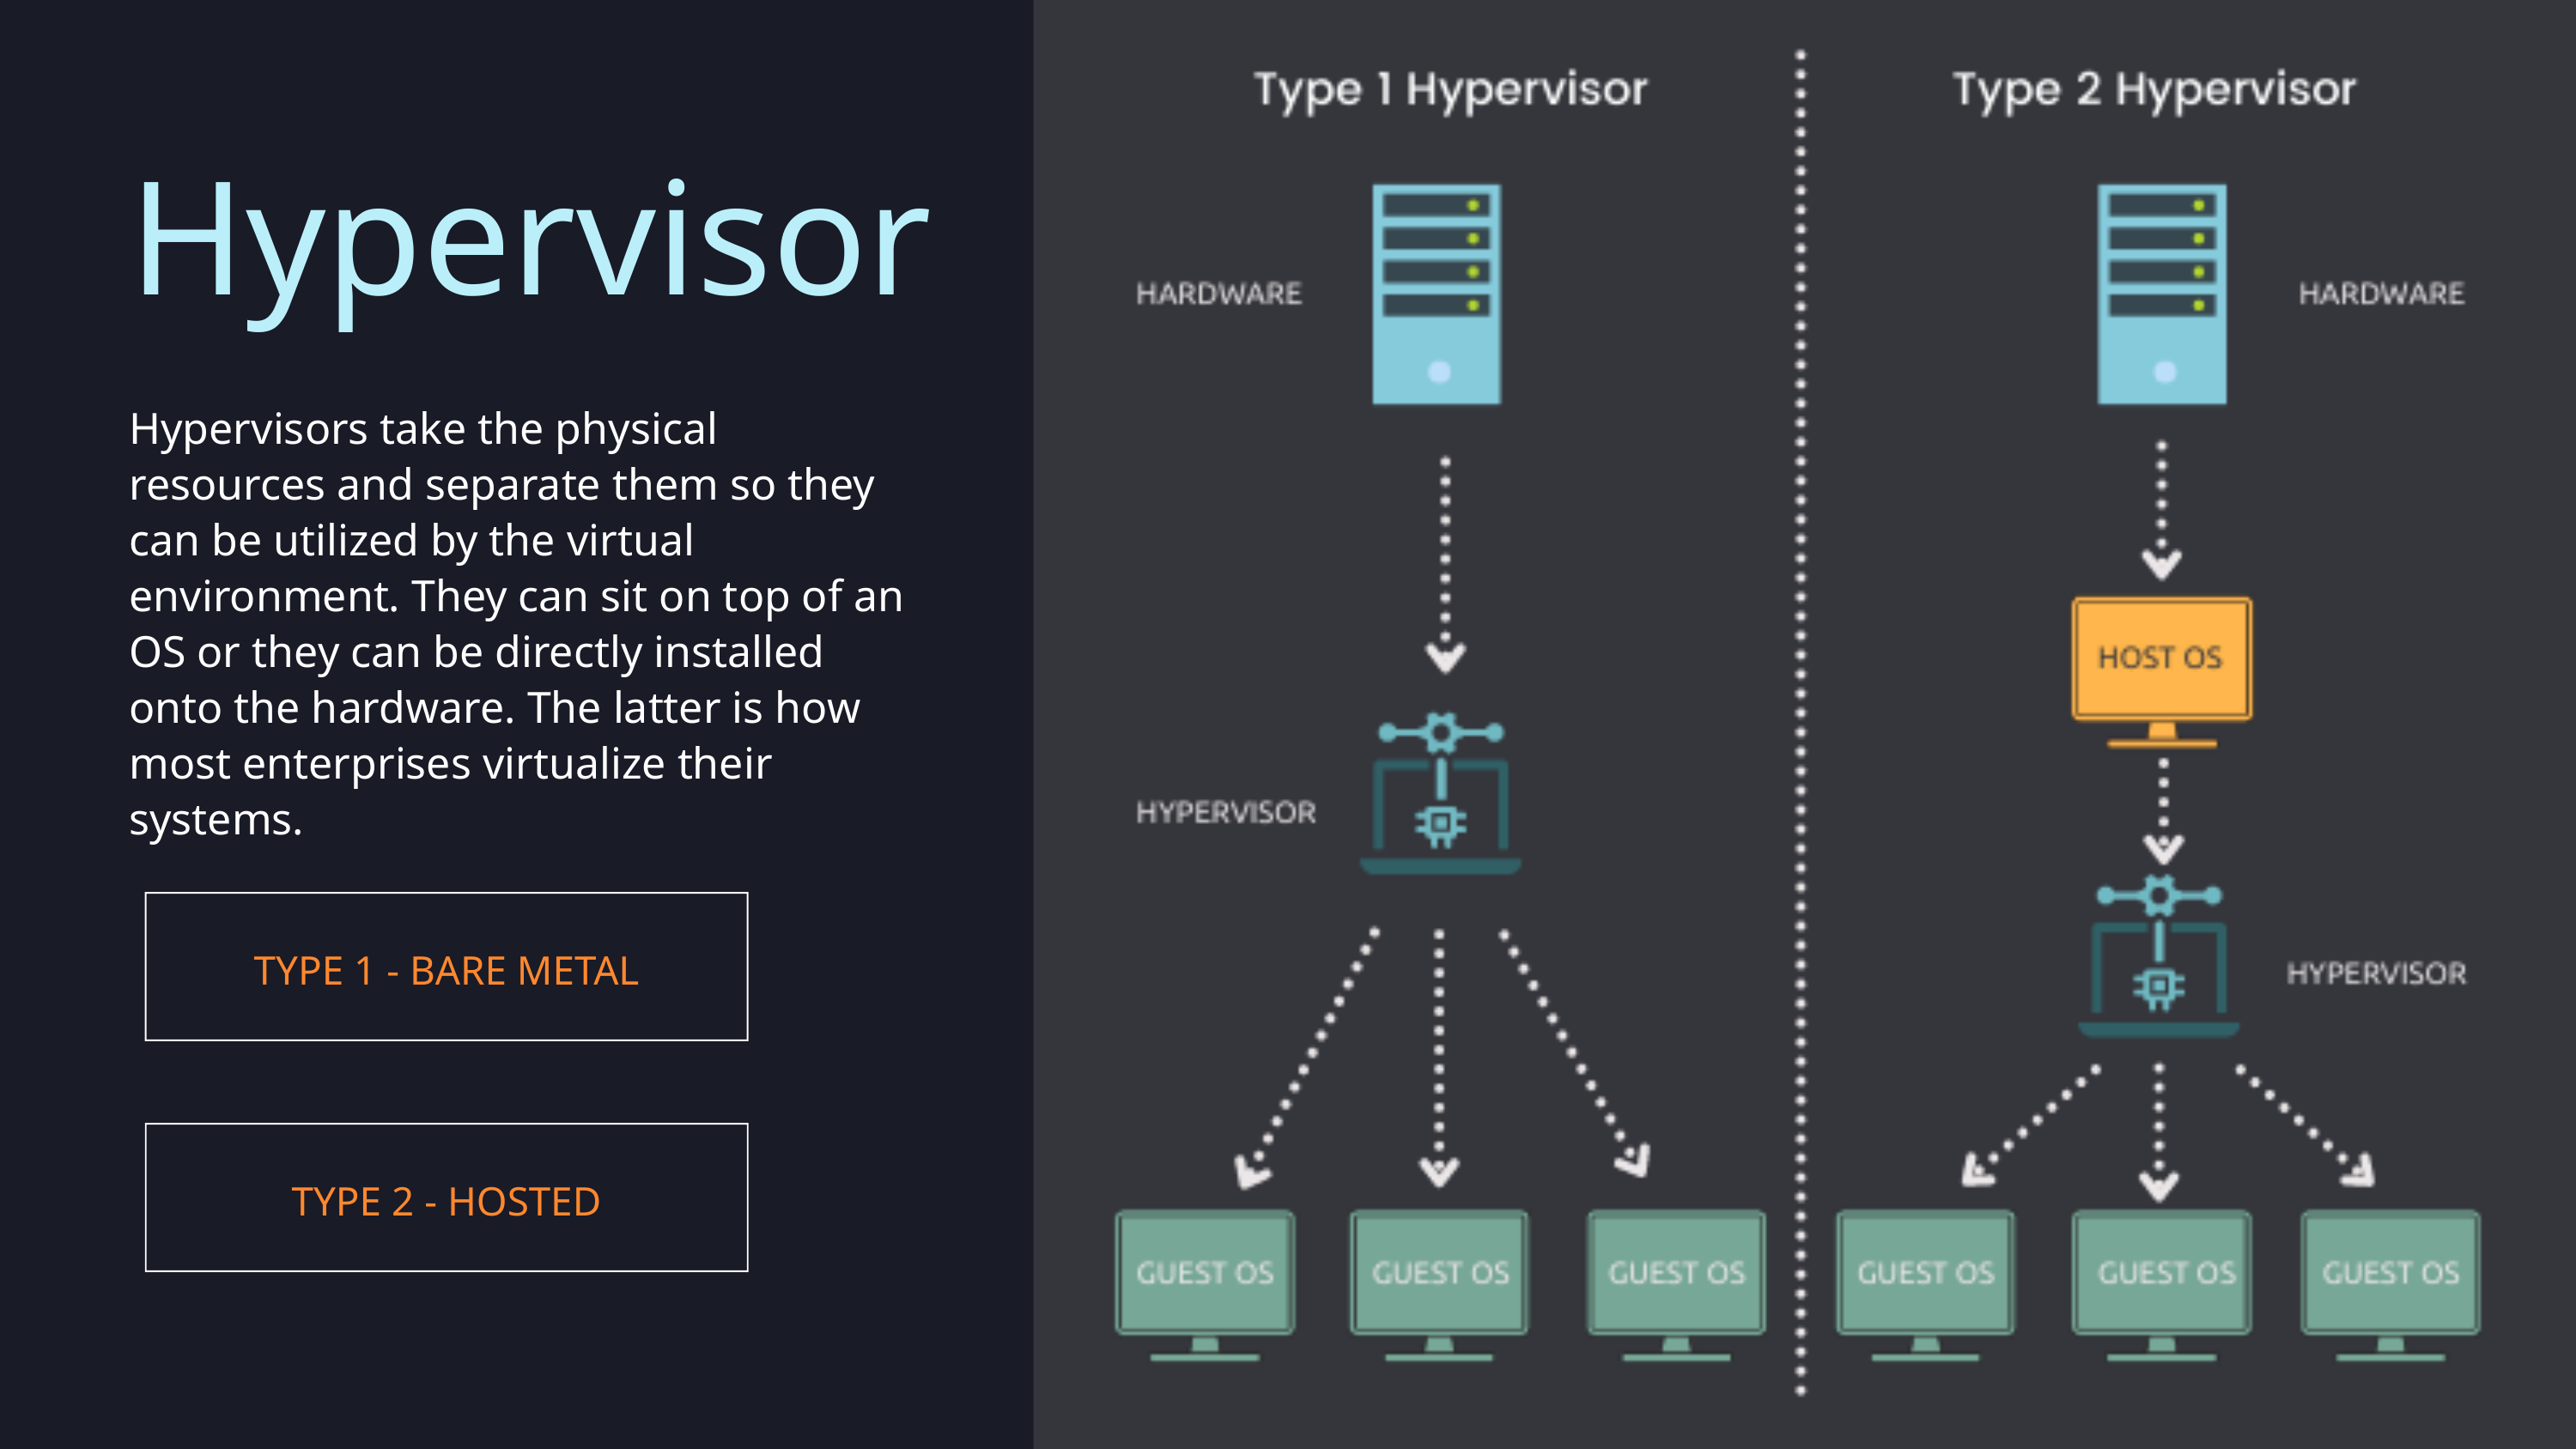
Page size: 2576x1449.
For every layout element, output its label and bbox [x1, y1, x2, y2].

picture [1033, 0, 2576, 1449]
text_box [144, 891, 749, 1042]
text_box [144, 1122, 749, 1273]
text_box [129, 144, 1034, 838]
